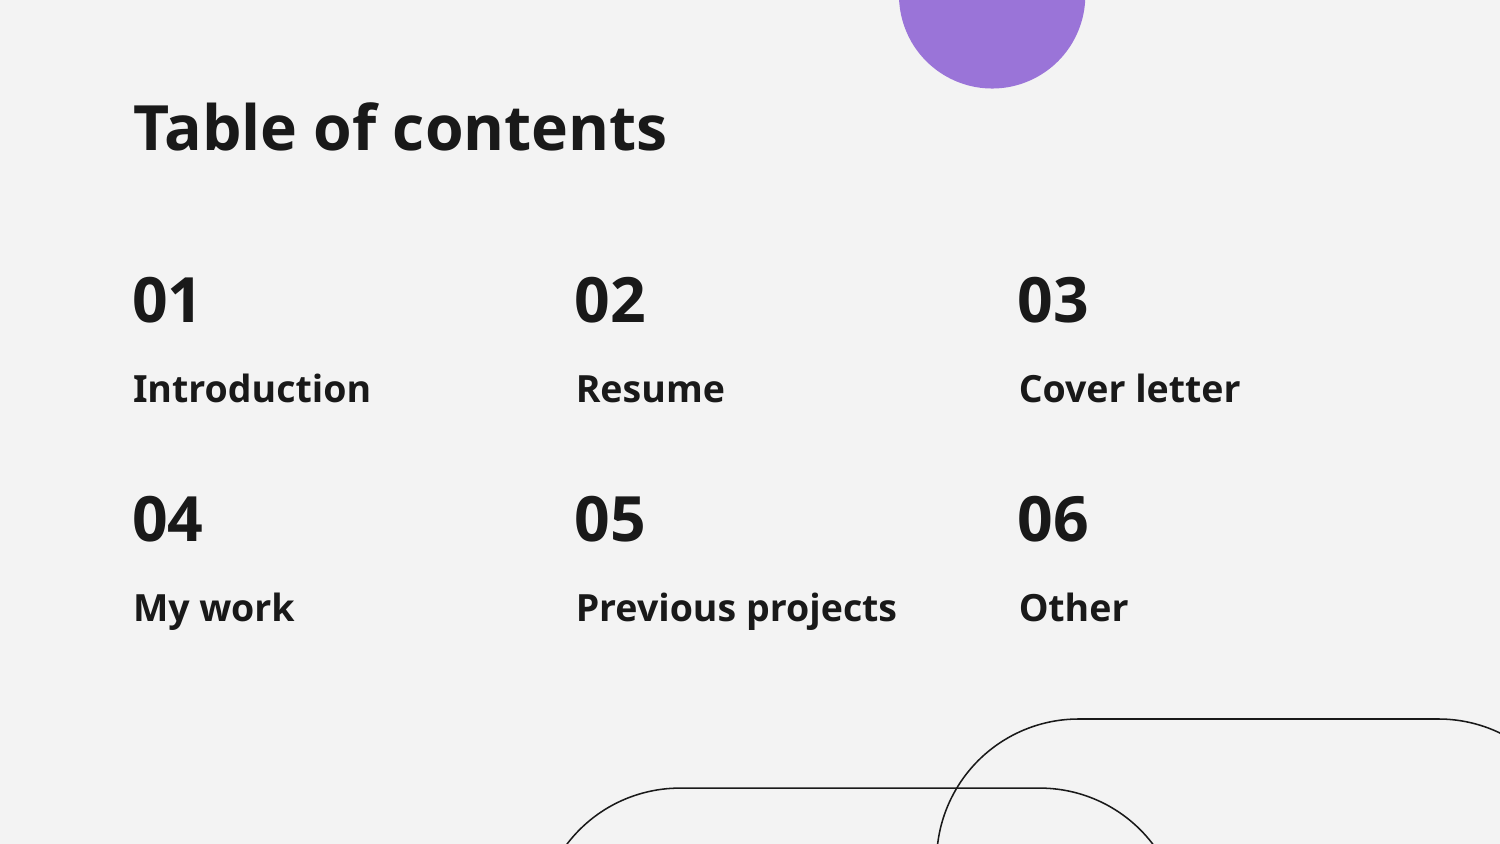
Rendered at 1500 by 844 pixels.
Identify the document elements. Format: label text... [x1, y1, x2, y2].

title 04 [116, 474, 238, 569]
title 06 [1002, 474, 1124, 569]
title 05 [559, 474, 681, 569]
title 01 [116, 255, 238, 350]
title Table of contents [118, 72, 1382, 167]
subtitle Previous projects [560, 568, 940, 650]
title 02 [559, 255, 681, 350]
subtitle Resume [560, 349, 940, 431]
subtitle My work [118, 568, 497, 650]
subtitle Introduction [118, 349, 497, 431]
subtitle Other [1003, 568, 1382, 650]
title 03 [1002, 255, 1124, 350]
subtitle Cover letter [1003, 349, 1382, 431]
